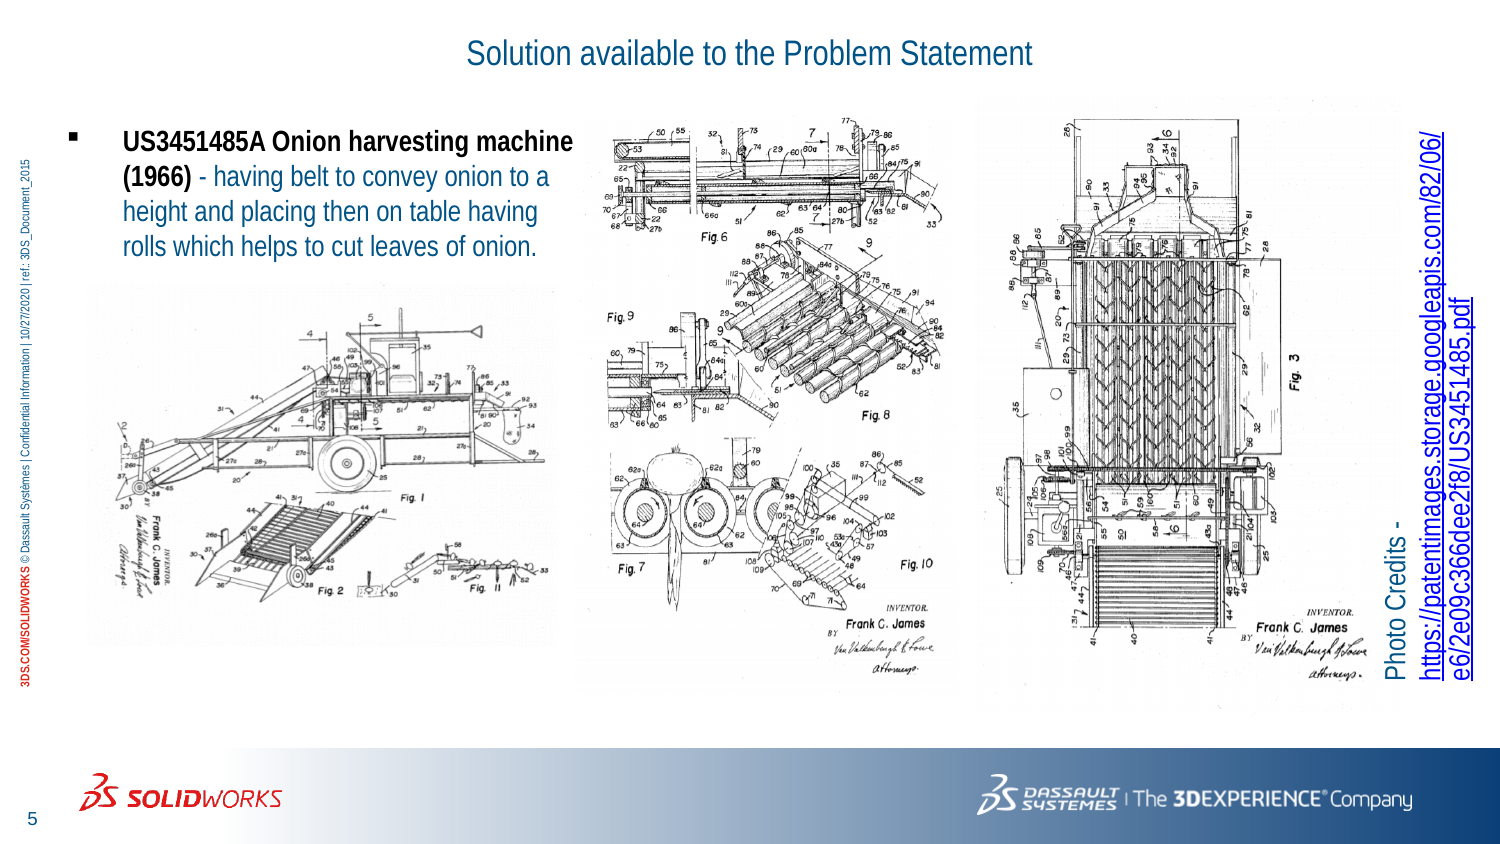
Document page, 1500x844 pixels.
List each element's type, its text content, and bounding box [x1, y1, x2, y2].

picture [977, 774, 1412, 815]
picture [574, 115, 958, 696]
picture [973, 95, 1402, 715]
picture [87, 228, 559, 701]
picture [79, 773, 282, 811]
text_box Solution available to the Problem Statement [0, 22, 1500, 81]
text_box Photo Credits - https://patentimages.storage.googleapis.com/82/06/e6/2e09c366dee2f8/US3451485.pdf [1407, 115, 1454, 696]
text_box US3451485A Onion harvesting machine (1966) - having belt to convey onion to a height and placing then on table having rolls which helps to cut leaves of onion. [51, 115, 572, 313]
